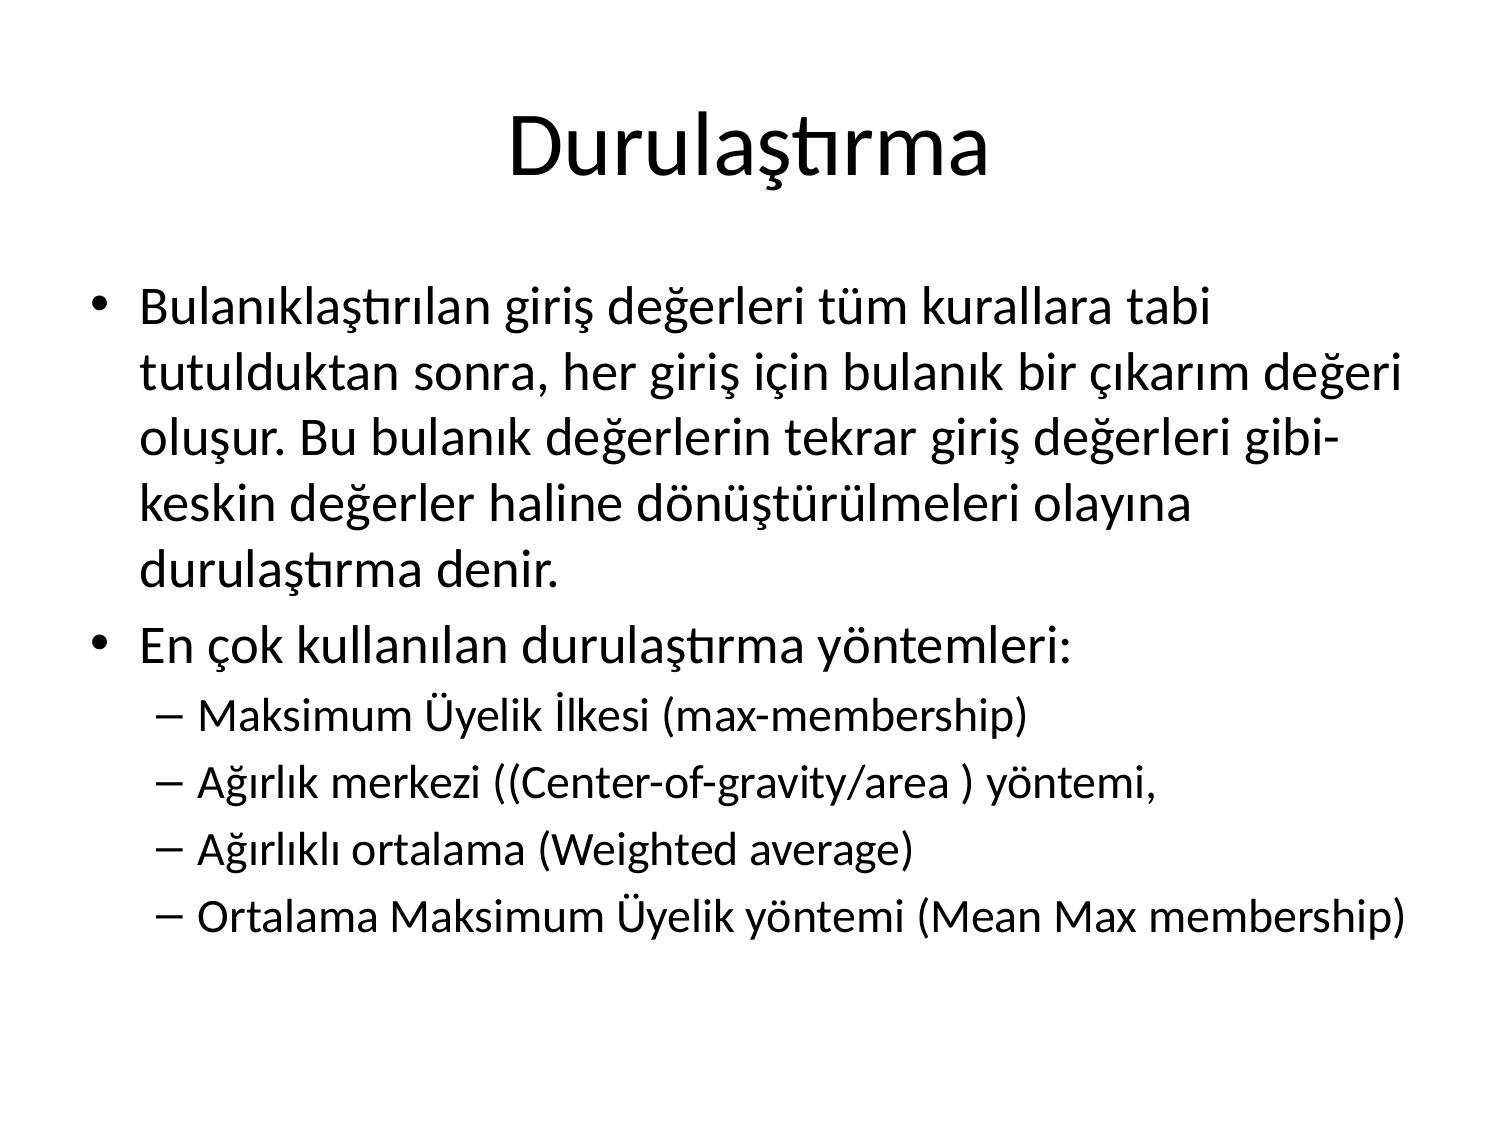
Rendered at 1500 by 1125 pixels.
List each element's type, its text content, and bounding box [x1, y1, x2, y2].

title Durulaştırma [75, 45, 1425, 233]
list Bulanıklaştırılan giriş değerleri tüm kurallara tabi tutulduktan sonra, her giriş için bulanık bir çıkarım değeri oluşur. Bu bulanık değerlerin tekrar giriş değerleri gibi-keskin değerler haline dönüştürülmeleri olayına durulaştırma denir. En çok kullanılan durulaştırma yöntemleri: Maksimum Üyelik İlkesi (max-membership) Ağırlık merkezi ((Center-of-gravity/area ) yöntemi, Ağırlıklı ortalama (Weighted average) Ortalama Maksimum Üyelik yöntemi (Mean Max membership) [75, 262, 1425, 1005]
